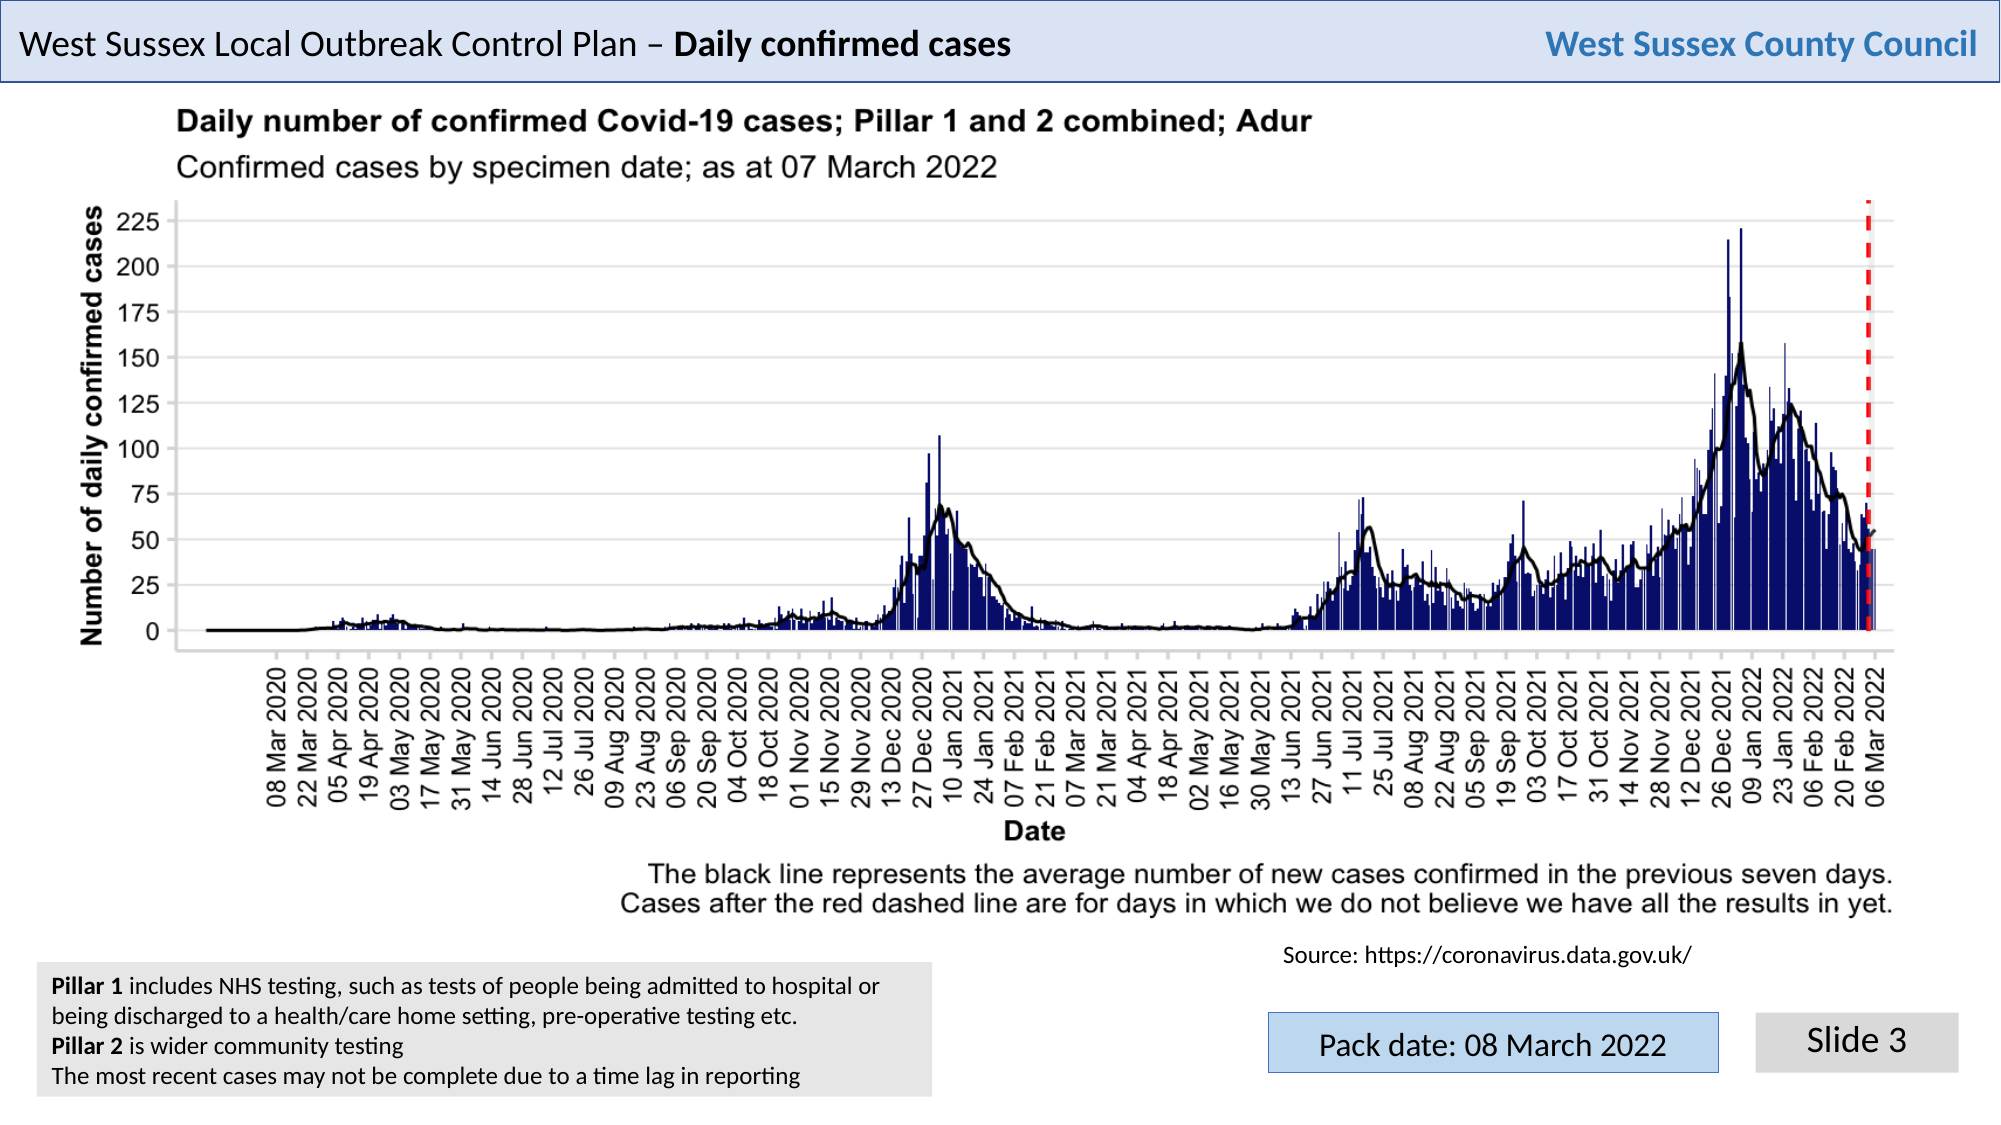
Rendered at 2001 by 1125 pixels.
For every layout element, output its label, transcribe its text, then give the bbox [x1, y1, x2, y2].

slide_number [1268, 1012, 1719, 1073]
picture [63, 91, 1912, 935]
list Slide 3 [1755, 1012, 1959, 1073]
list Source: https://coronavirus.data.gov.uk/ [1268, 935, 1912, 995]
